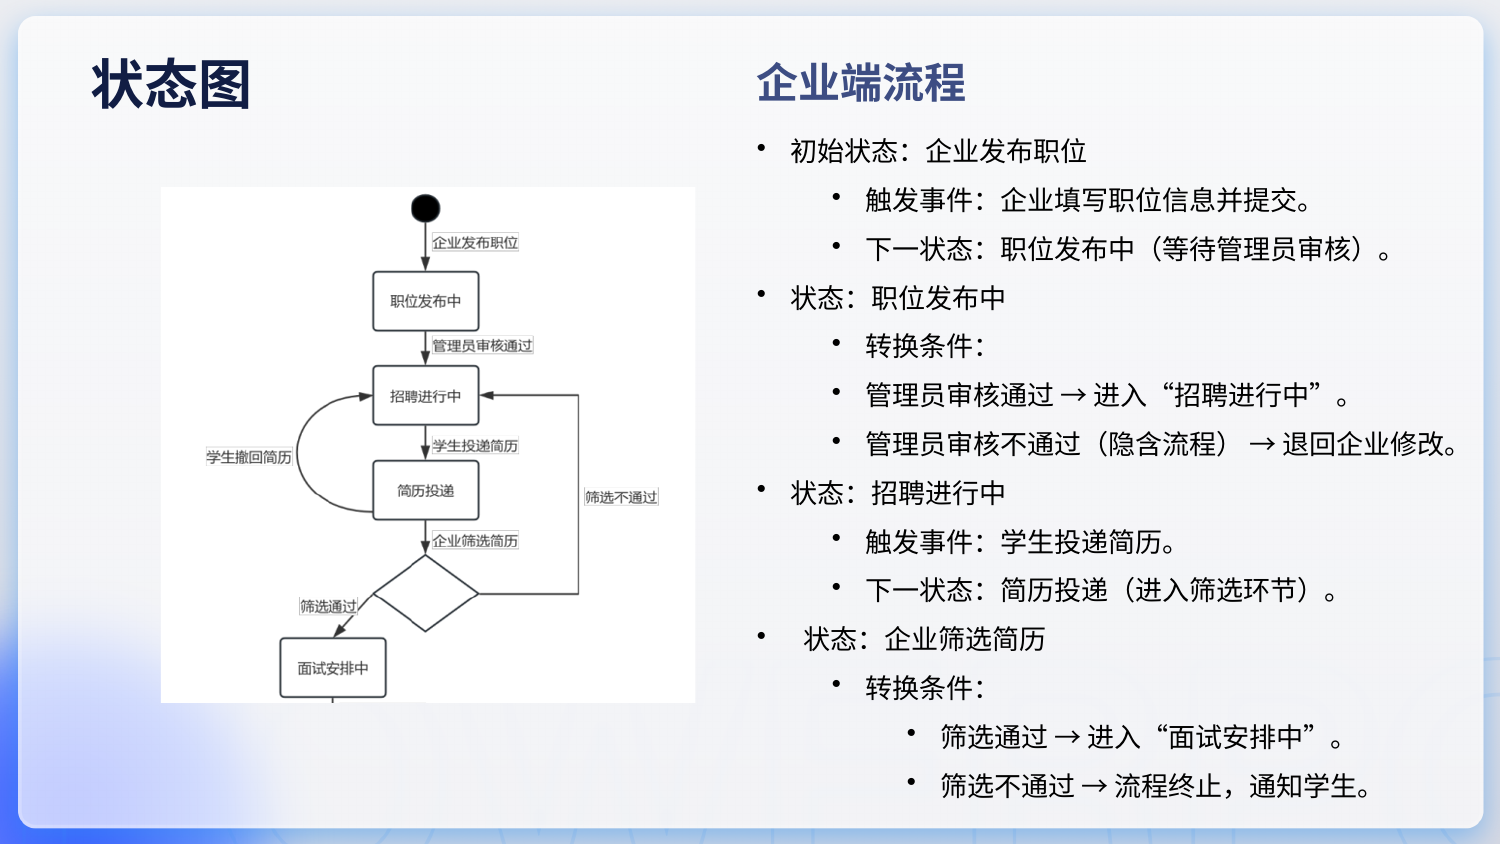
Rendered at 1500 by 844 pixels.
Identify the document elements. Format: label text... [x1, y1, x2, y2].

text_box 状态图 [74, 27, 1408, 132]
picture [0, 0, 1500, 844]
text_box 企业端流程 [741, 41, 1027, 102]
text_box 初始状态：企业发布职位 触发事件：企业填写职位信息并提交。 下一状态：职位发布中（等待管理员审核）。 状态：职位发布中 转换条件： 管理员审核通过 → 进入“招聘进行中”。 管理员审核不通过（隐含流程） → 退回企业修改。 状态：招聘进行中 触发事件：学生投递简历。 下一状态：简历投递（进入筛选环节）。 状态：企业筛选简历 转换条件： 筛选通过 → 进入“面试安排中”。 筛选不通过 → 流程终止，通知学生。 [741, 102, 1500, 817]
